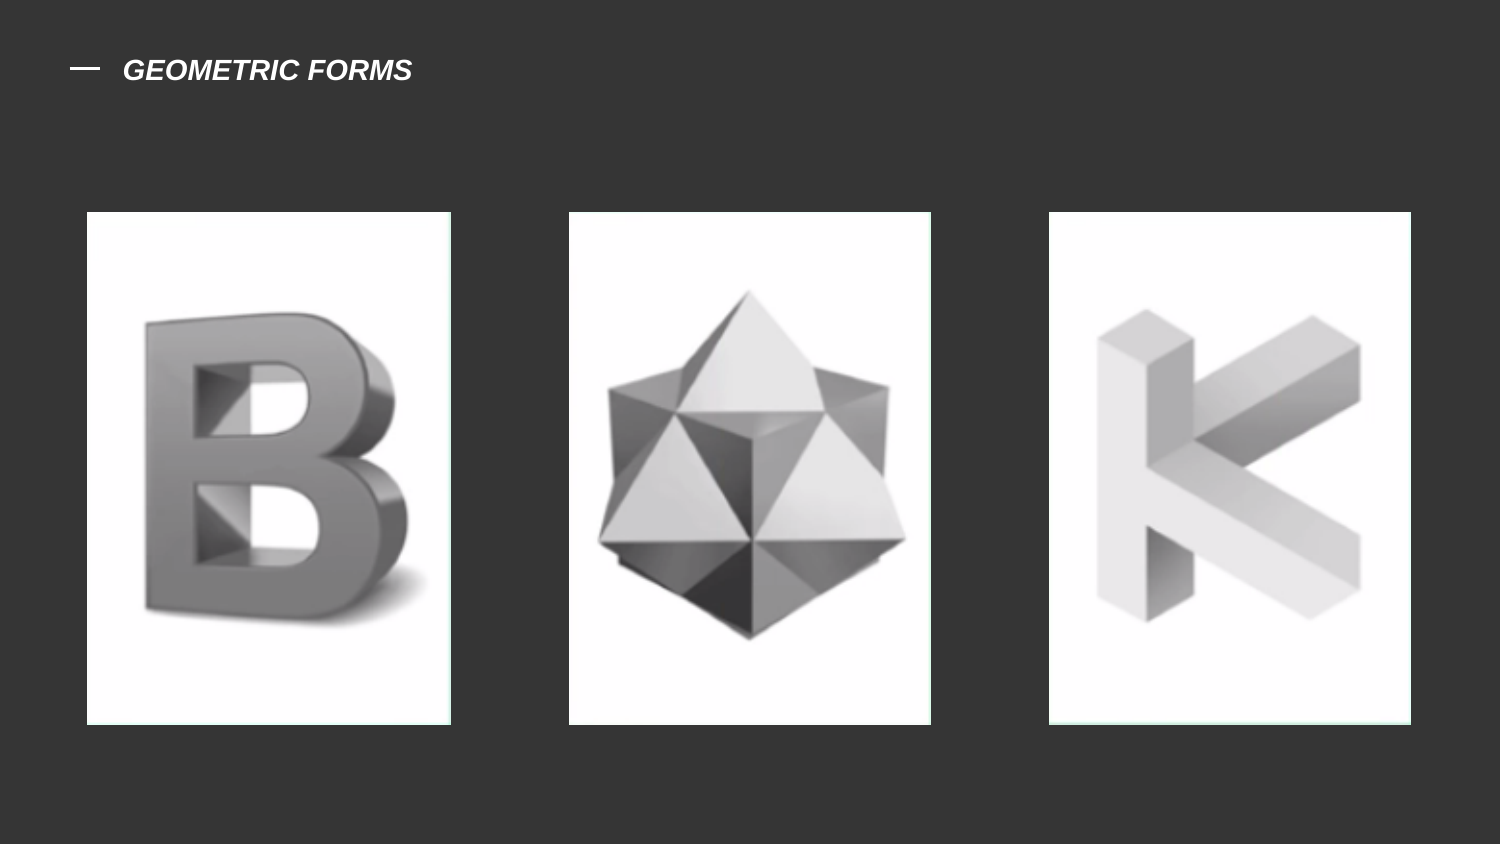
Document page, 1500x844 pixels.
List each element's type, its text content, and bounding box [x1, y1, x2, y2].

text_box GEOMETRIC FORMS [107, 35, 1198, 164]
picture [569, 211, 931, 726]
picture [1049, 211, 1411, 726]
picture [87, 211, 451, 726]
